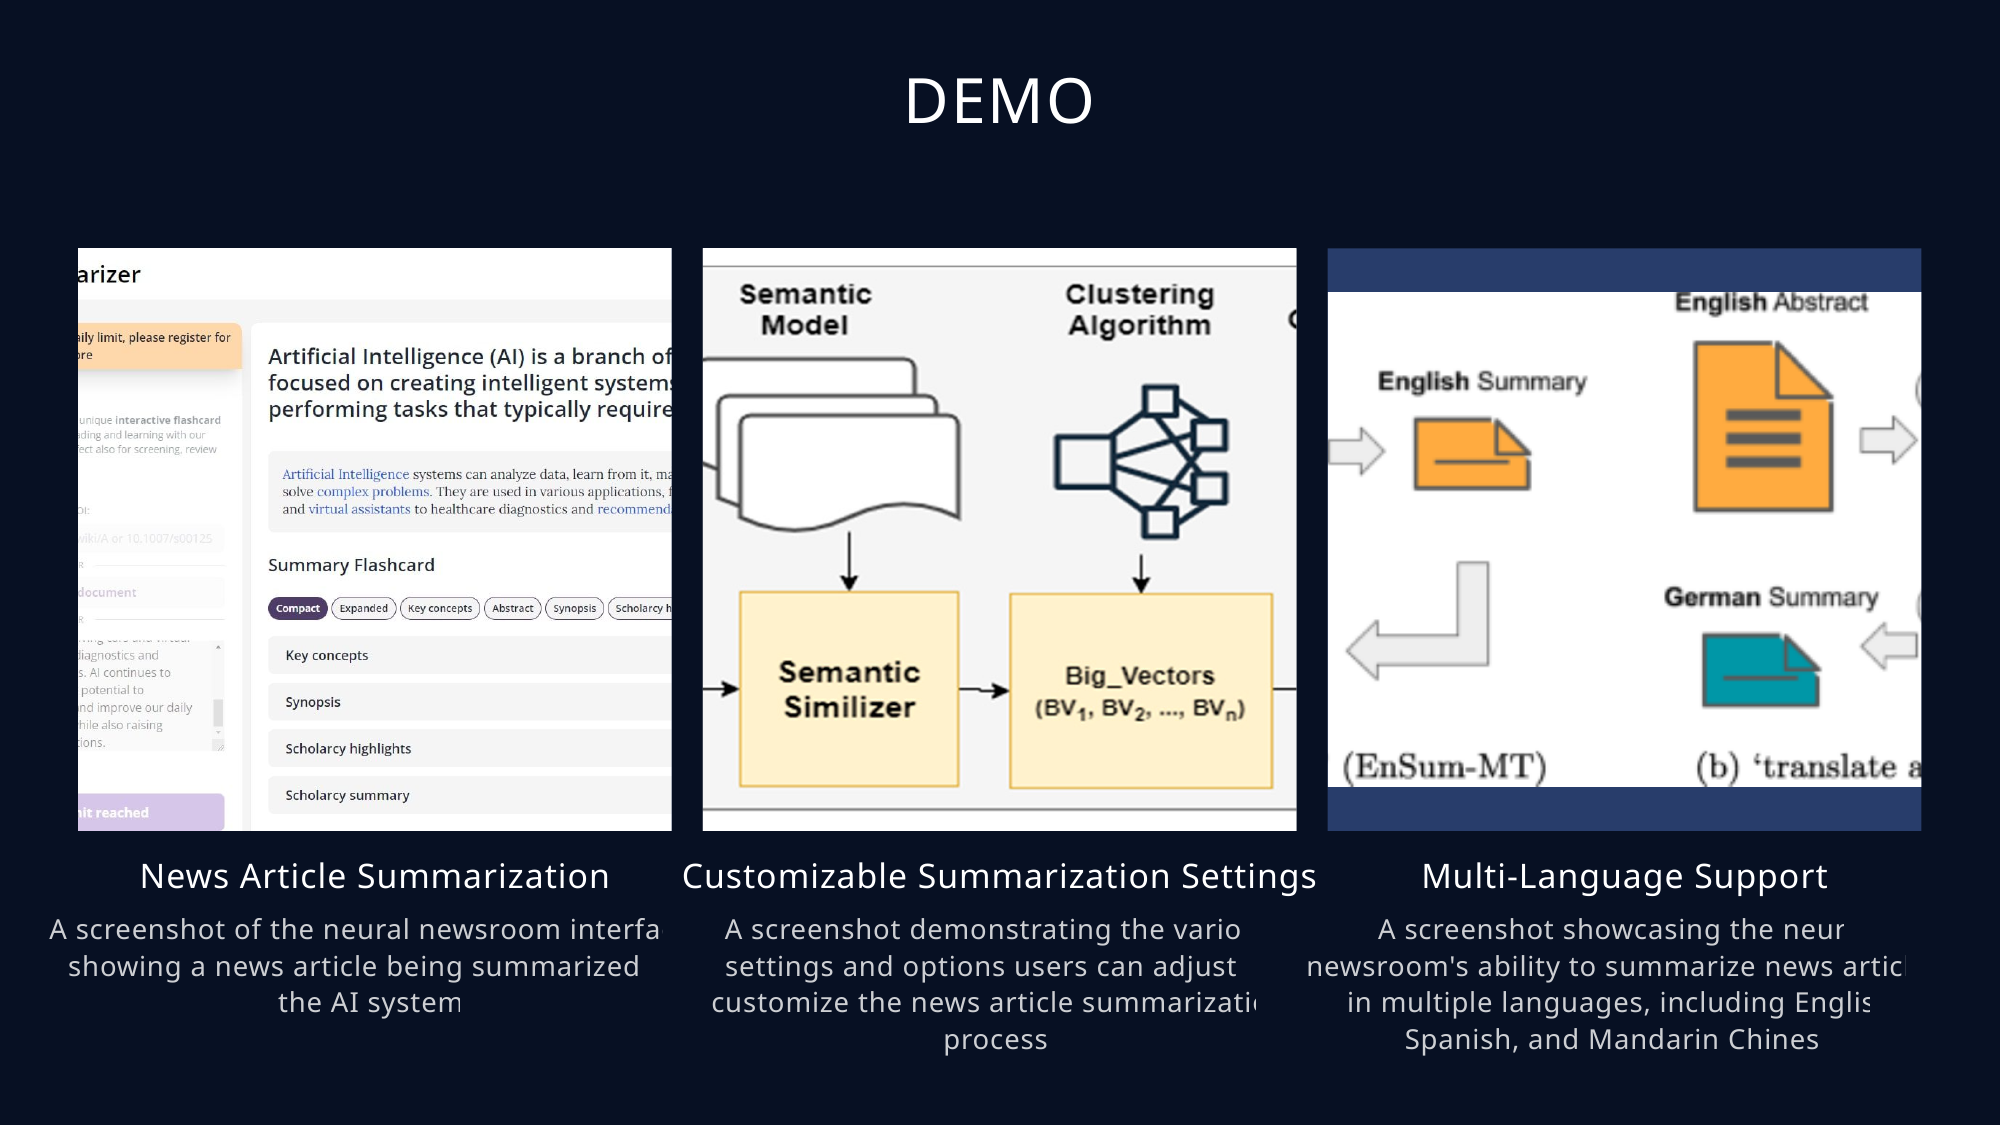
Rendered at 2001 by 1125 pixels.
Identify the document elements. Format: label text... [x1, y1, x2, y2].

text_box News Article Summarization [48, 853, 673, 896]
text_box A screenshot demonstrating the various settings and options users can adjust to customize the news article summarization process. [673, 908, 1298, 1019]
text_box DEMO [0, 65, 2000, 136]
picture [77, 248, 672, 832]
text_box A screenshot showcasing the neural newsroom's ability to summarize news articles in multiple languages, including English, Spanish, and Mandarin Chinese. [1298, 908, 1952, 1055]
picture [702, 248, 1297, 832]
text_box Multi-Language Support [1298, 853, 1952, 896]
picture [1327, 248, 1922, 832]
text_box A screenshot of the neural newsroom interface, showing a news article being summarized by the AI system. [48, 908, 673, 1019]
text_box Customizable Summarization Settings [673, 853, 1298, 896]
